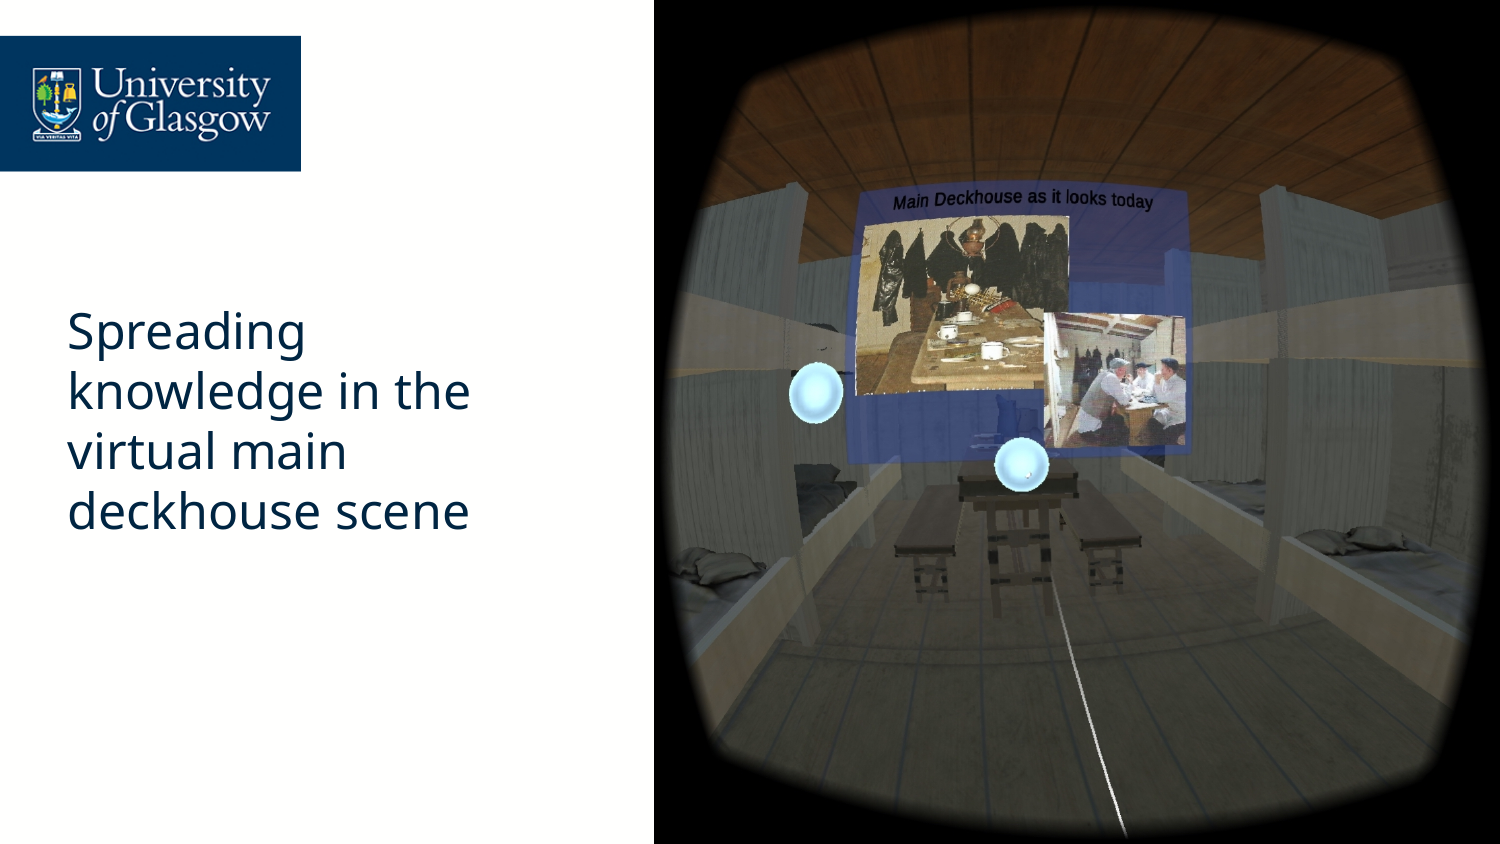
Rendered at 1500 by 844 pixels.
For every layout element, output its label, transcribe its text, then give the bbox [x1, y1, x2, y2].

text_box Spreading knowledge in the virtual main deckhouse scene [53, 291, 561, 547]
picture [0, 0, 1500, 844]
